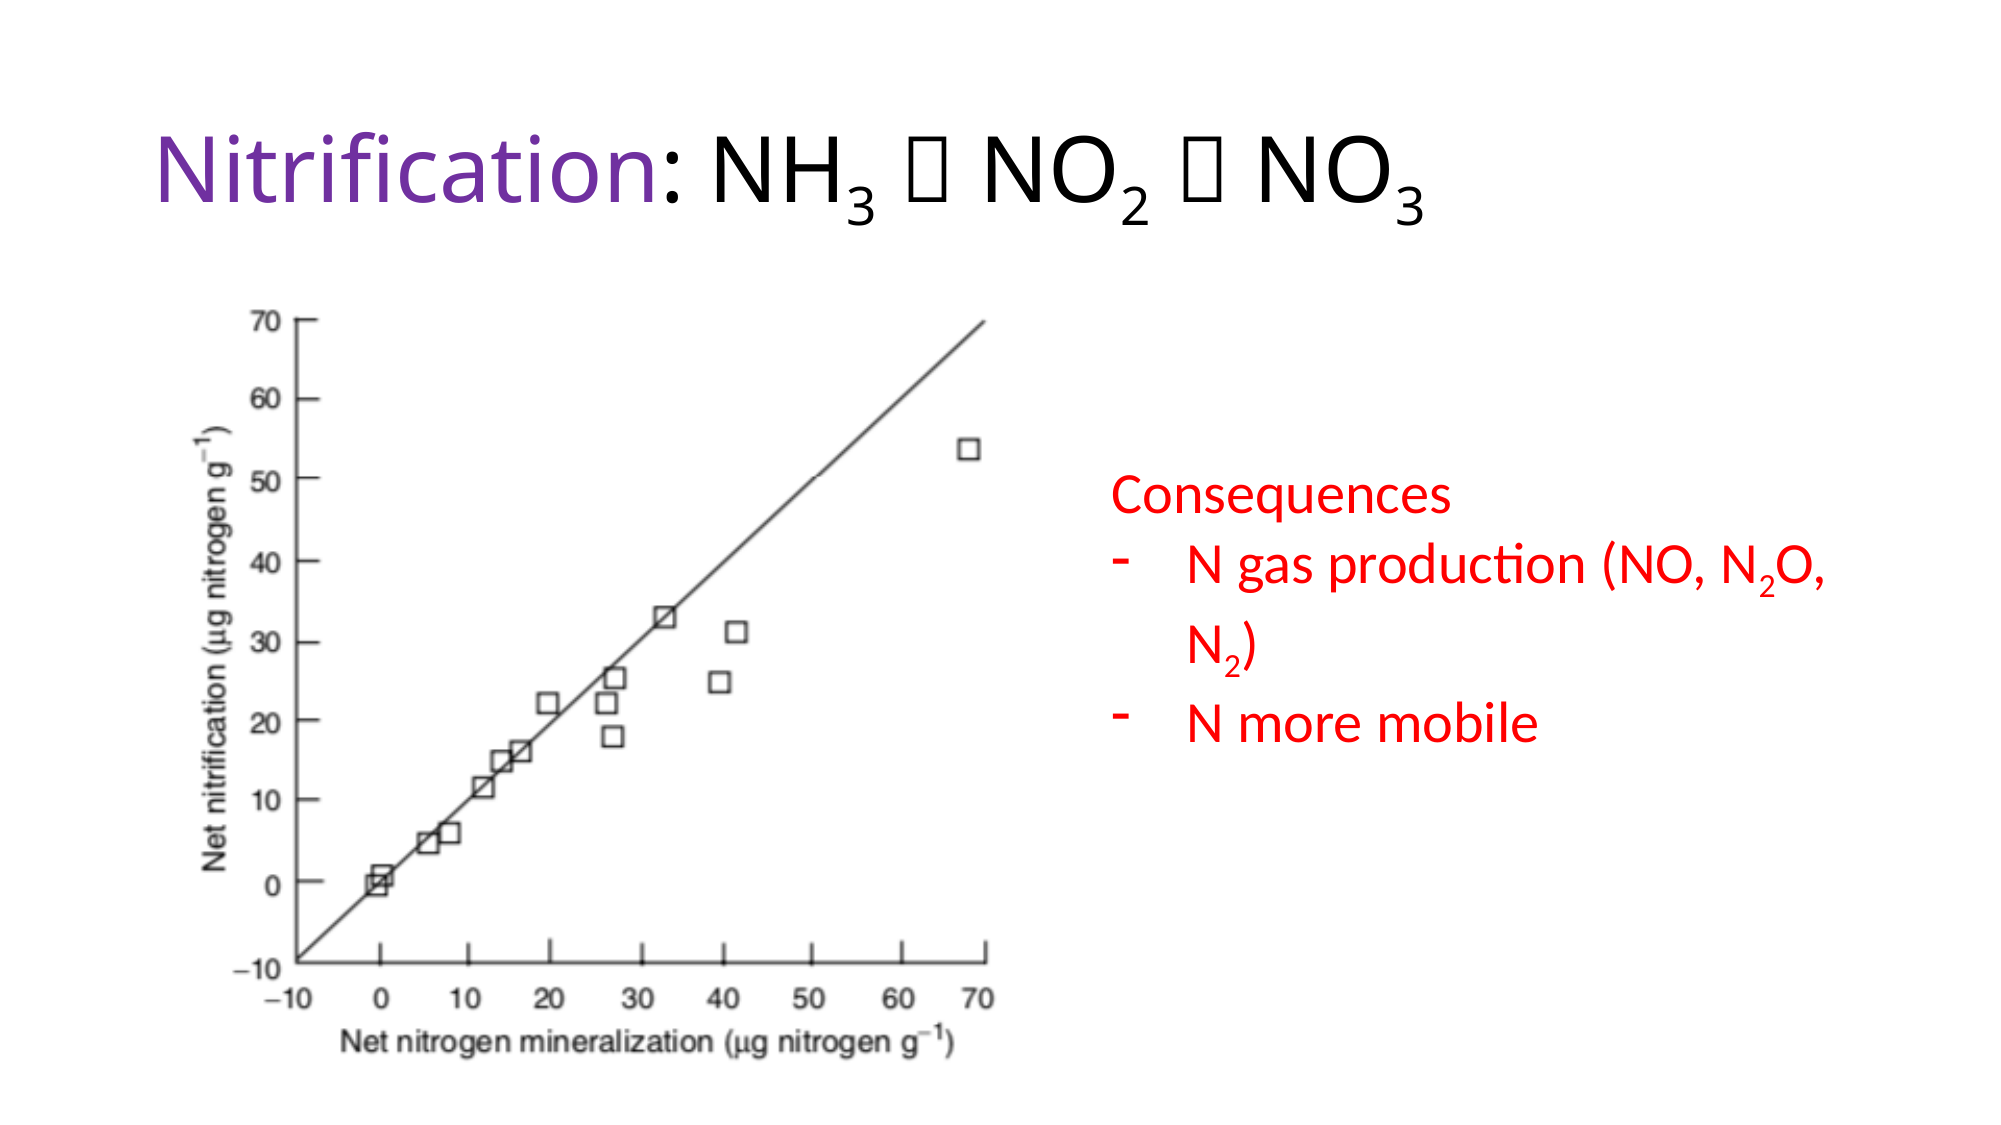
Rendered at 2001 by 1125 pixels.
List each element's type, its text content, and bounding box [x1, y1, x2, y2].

text_box Consequences N gas production (NO, N2O, N2) N more mobile [1096, 447, 1921, 762]
title Nitrification: NH3  NO2  NO3 [137, 59, 1863, 278]
picture [160, 277, 1034, 1096]
